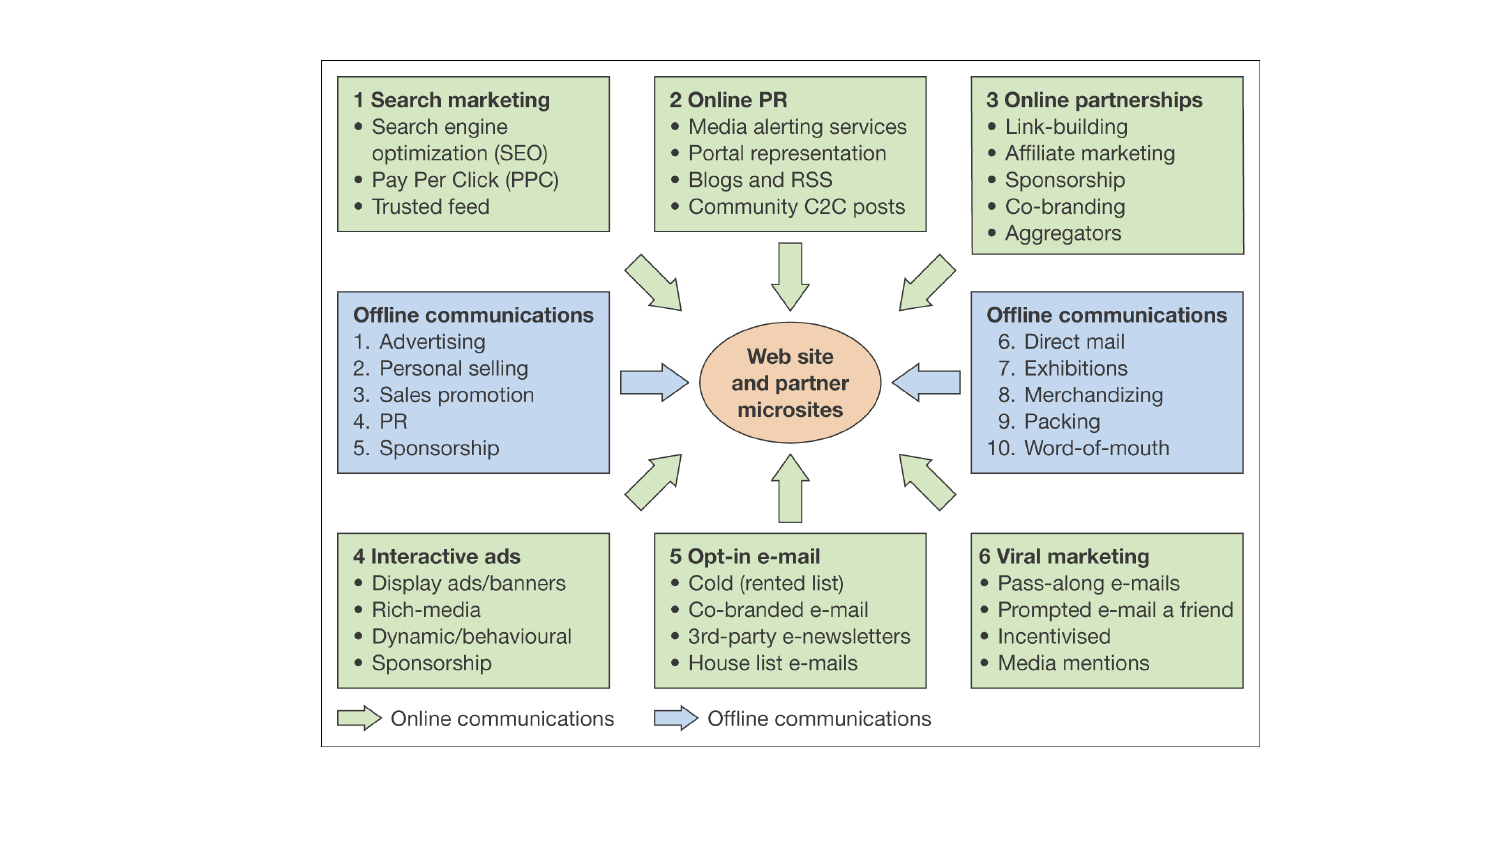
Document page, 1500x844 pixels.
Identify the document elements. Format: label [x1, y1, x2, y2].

picture [320, 60, 1260, 747]
